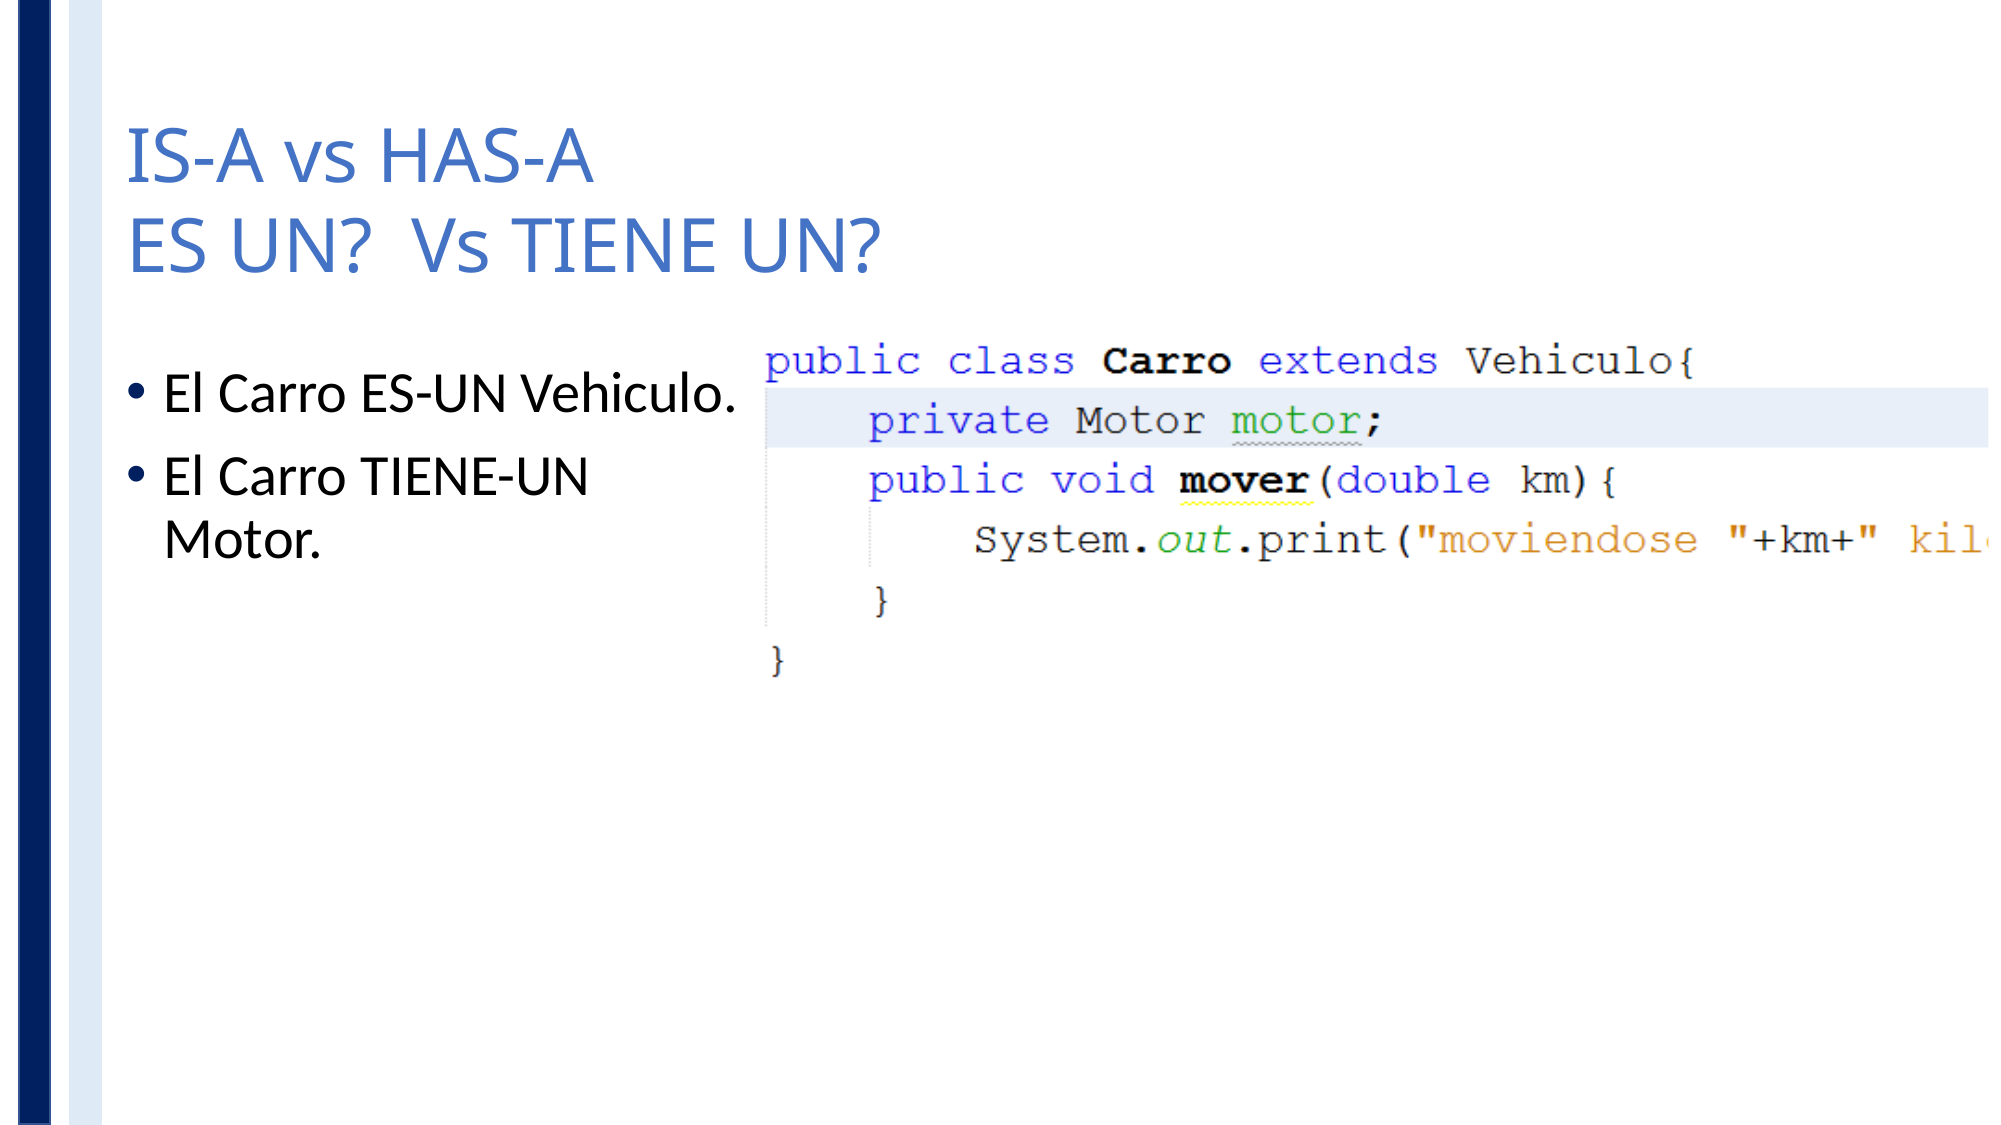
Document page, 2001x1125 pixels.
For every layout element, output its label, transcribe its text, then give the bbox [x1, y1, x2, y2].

text_box IS-A vs HAS-A ES UN? Vs TIENE UN? [111, 99, 1522, 317]
list El Carro ES-UN Vehiculo. El Carro TIENE-UN Motor. [111, 354, 761, 970]
picture [760, 334, 1989, 708]
